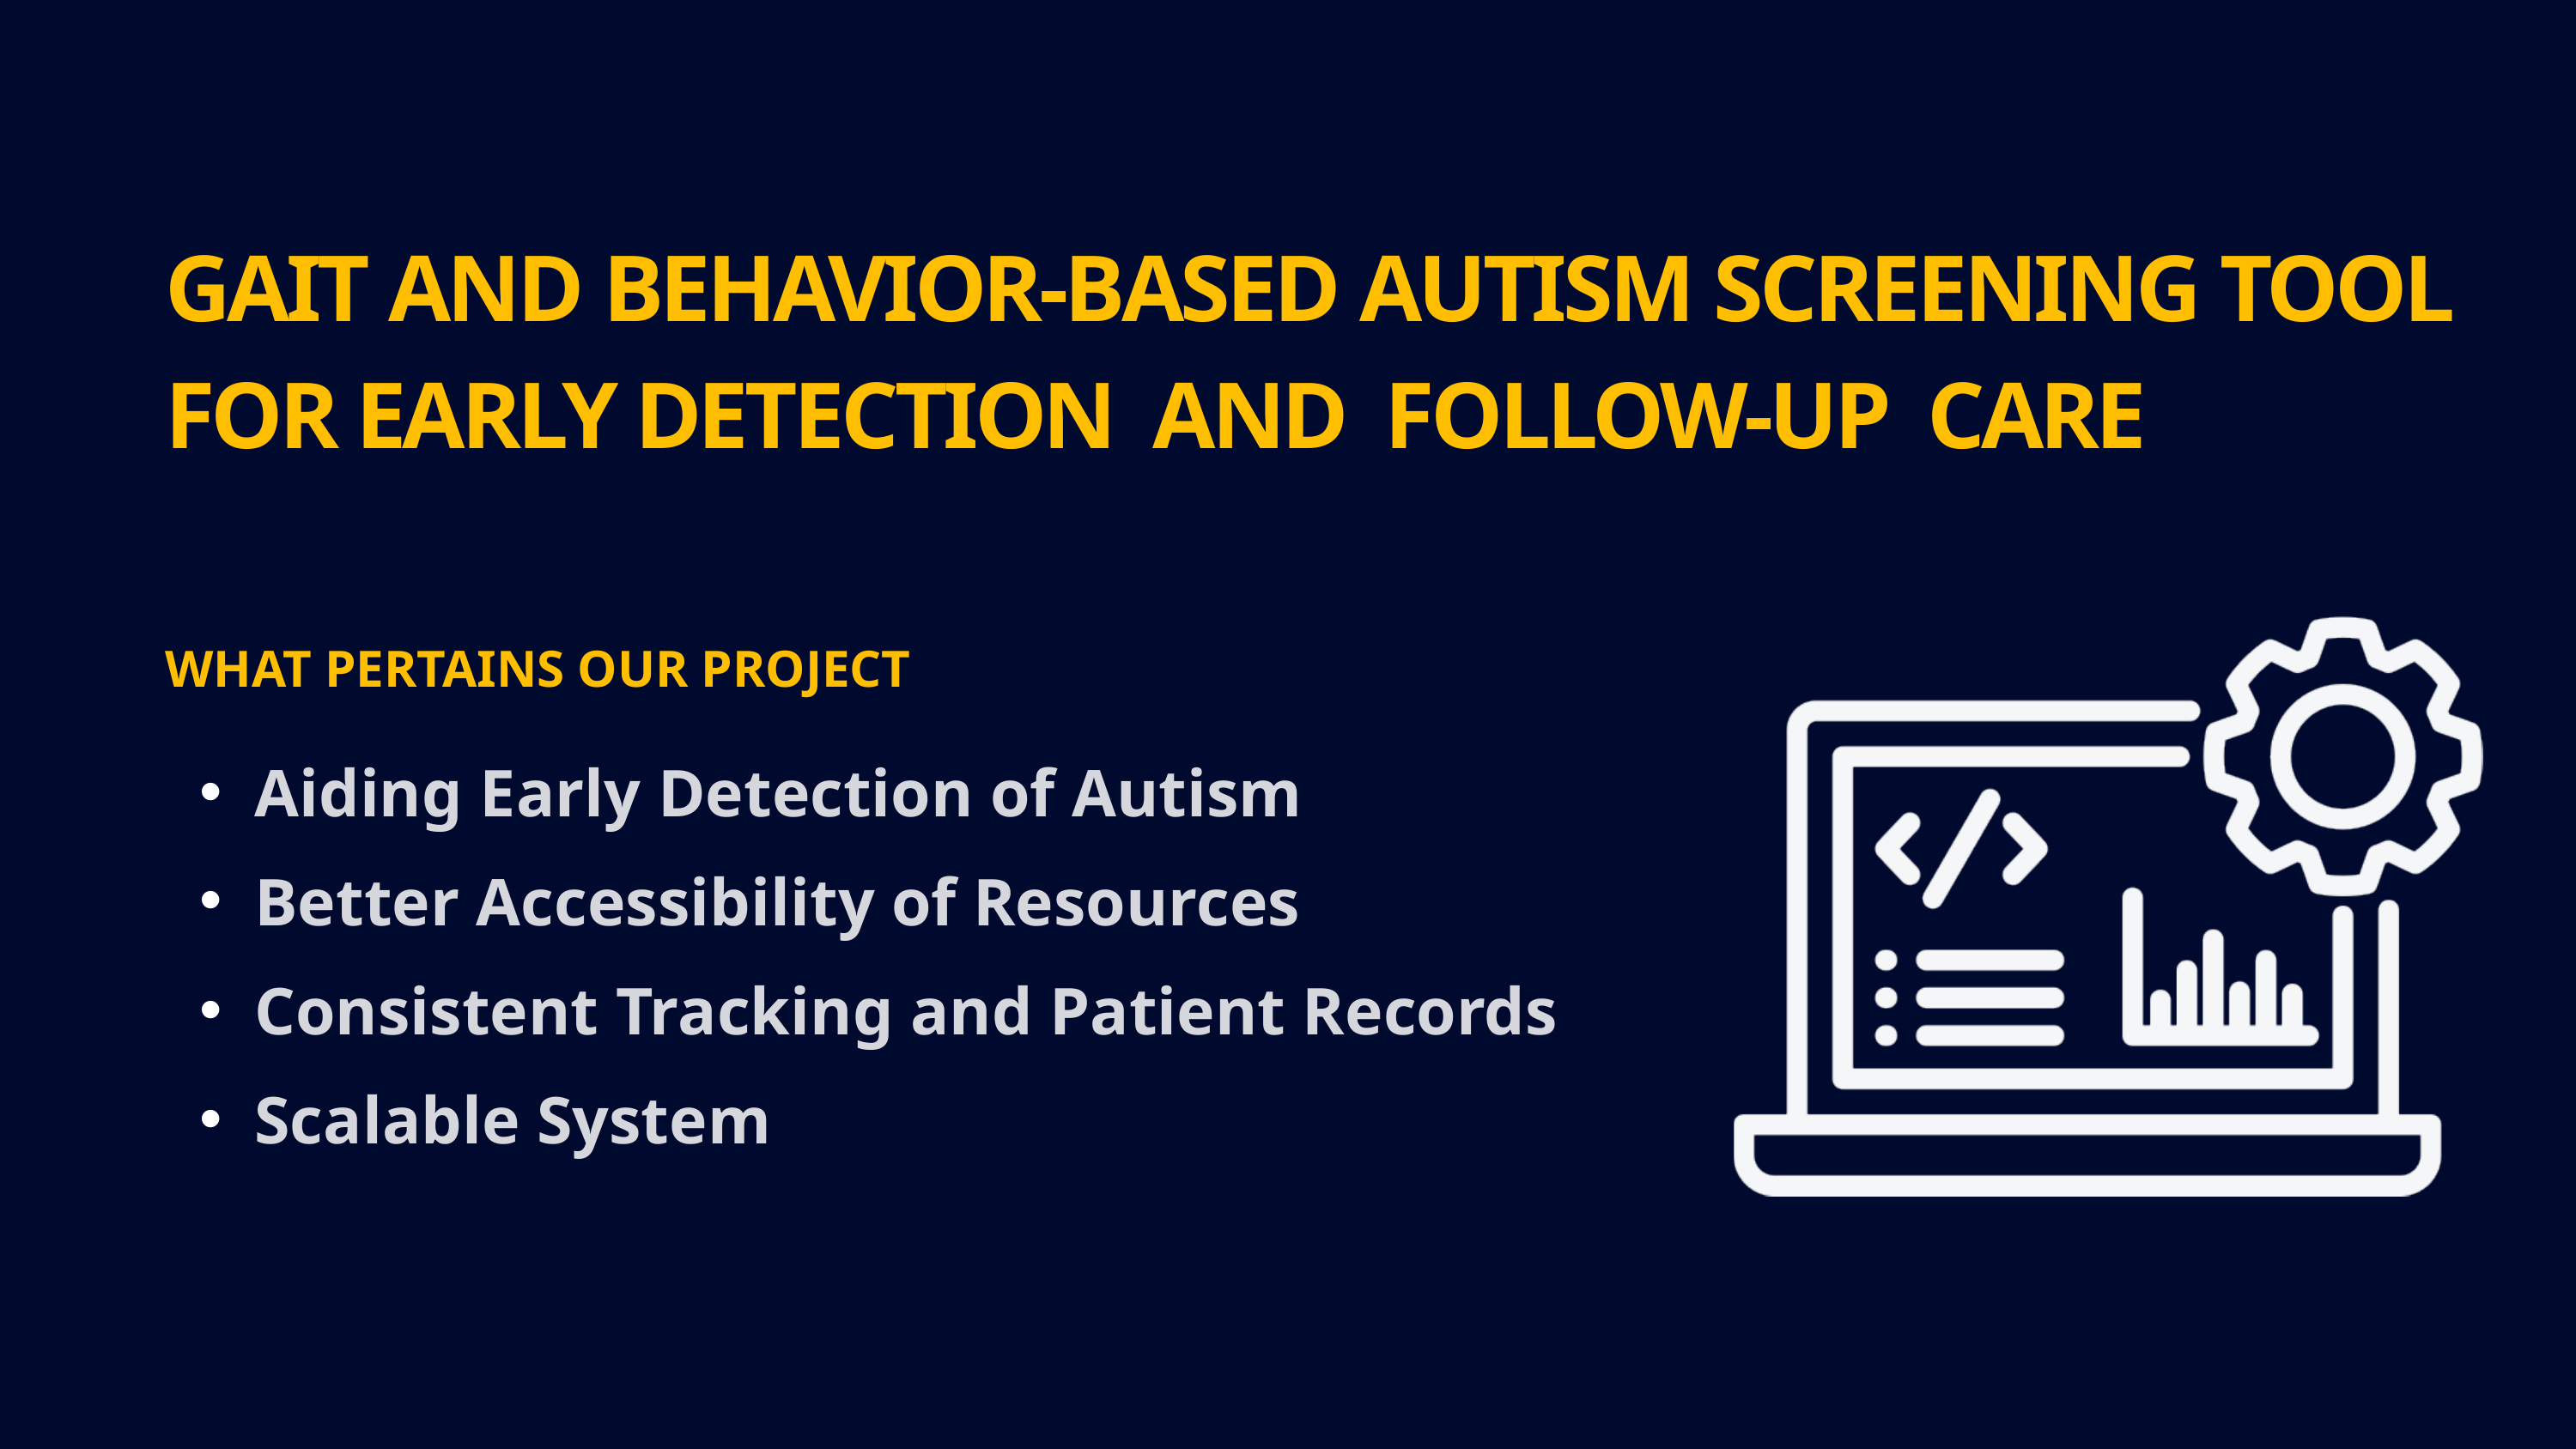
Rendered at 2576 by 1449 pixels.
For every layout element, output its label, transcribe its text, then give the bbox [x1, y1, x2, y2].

text_box Aiding Early Detection of Autism Better Accessibility of Resources Consistent Tracking and Patient Records Scalable System [144, 611, 1888, 1266]
text_box GAIT AND BEHAVIOR-BASED AUTISM SCREENING TOOL FOR EARLY DETECTION AND FOLLOW-UP CARE [165, 211, 2451, 468]
text_box [1888, 616, 2483, 1197]
